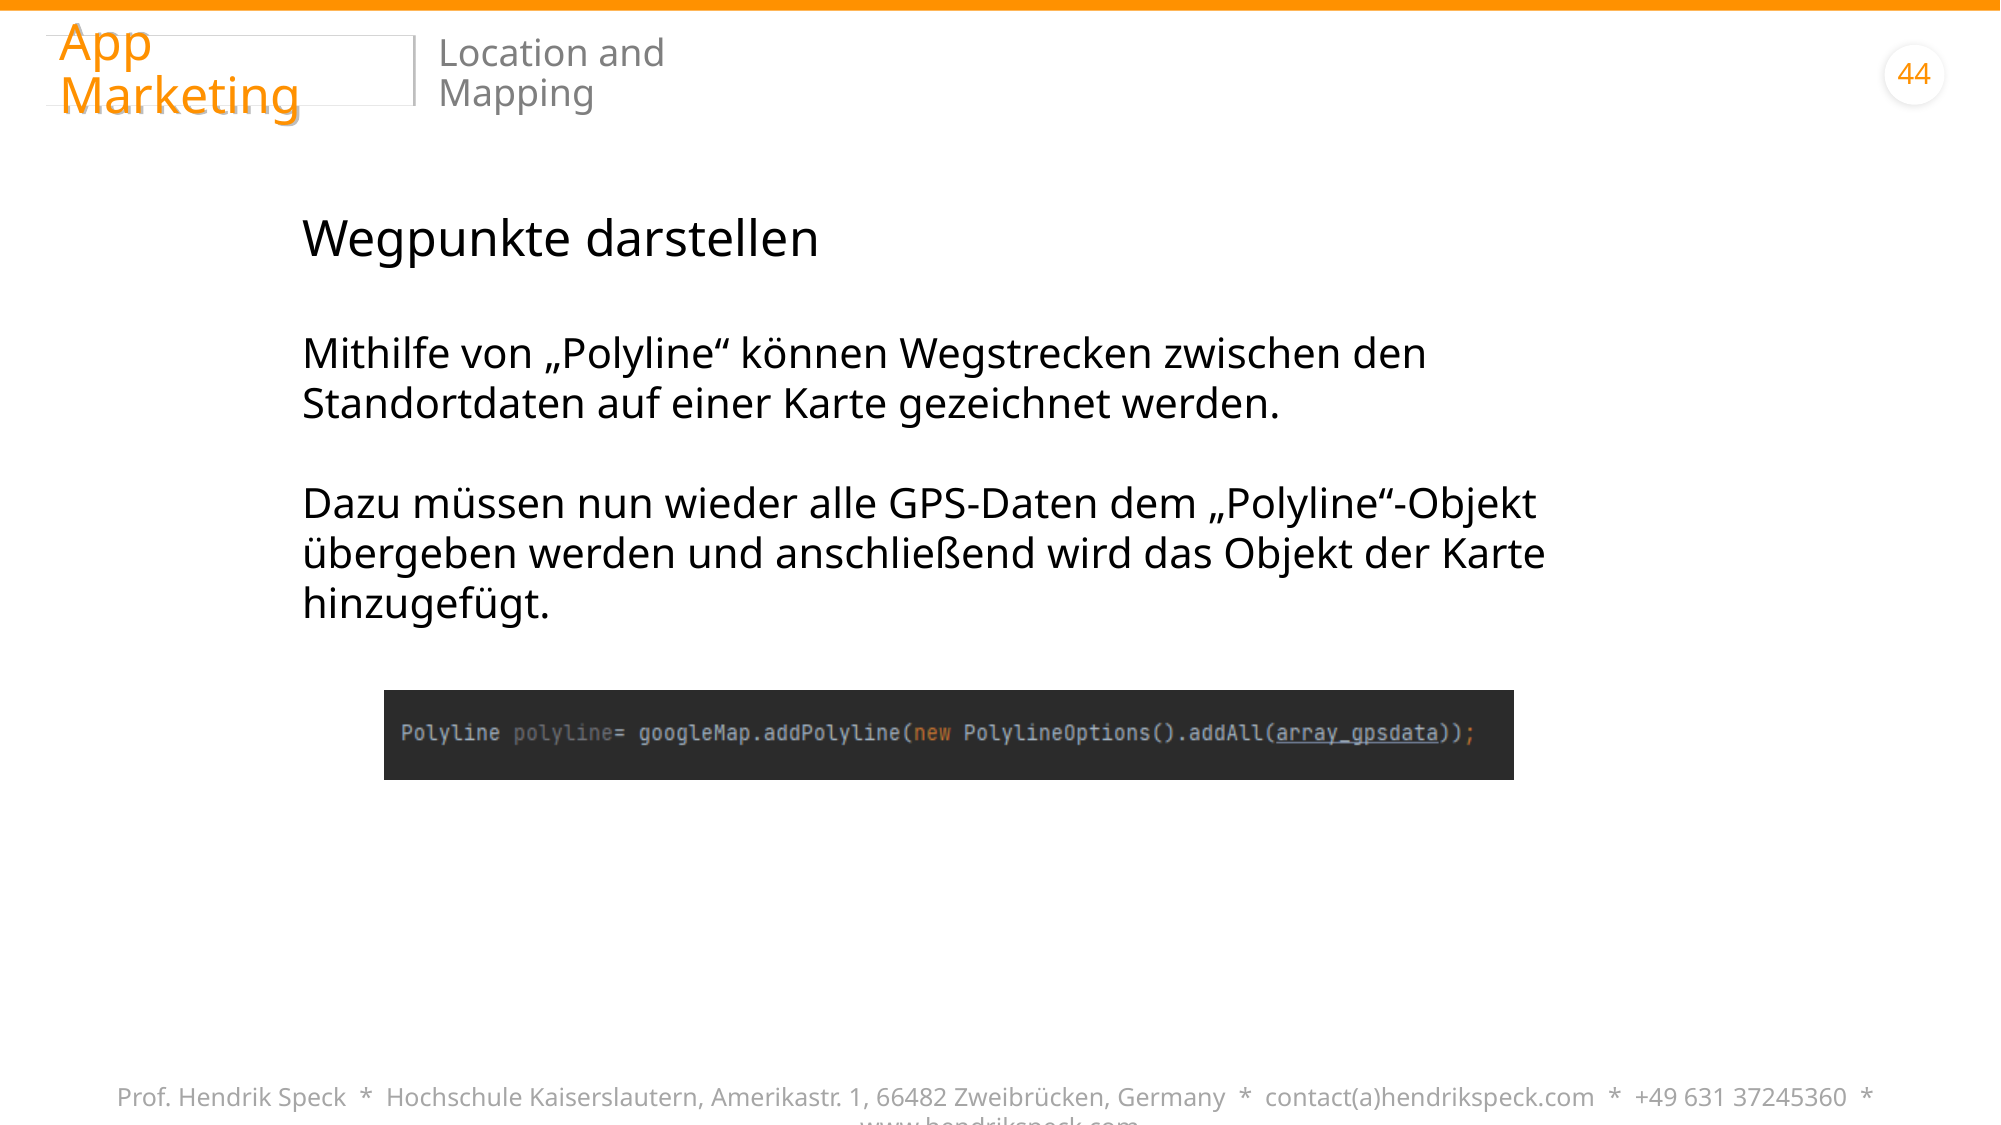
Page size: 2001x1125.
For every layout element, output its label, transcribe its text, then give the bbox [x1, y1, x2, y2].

text_box Wegpunkte darstellen Mithilfe von „Polyline“ können Wegstrecken zwischen den Standortdaten auf einer Karte gezeichnet werden. Dazu müssen nun wieder alle GPS-Daten dem „Polyline“-Objekt übergeben werden und anschließend wird das Objekt der Karte hinzugefügt. [287, 199, 1616, 865]
list Location and Mapping [414, 46, 823, 103]
list App Marketing [44, 35, 413, 106]
slide_number 44 [1871, 49, 1958, 101]
picture [384, 690, 1514, 780]
